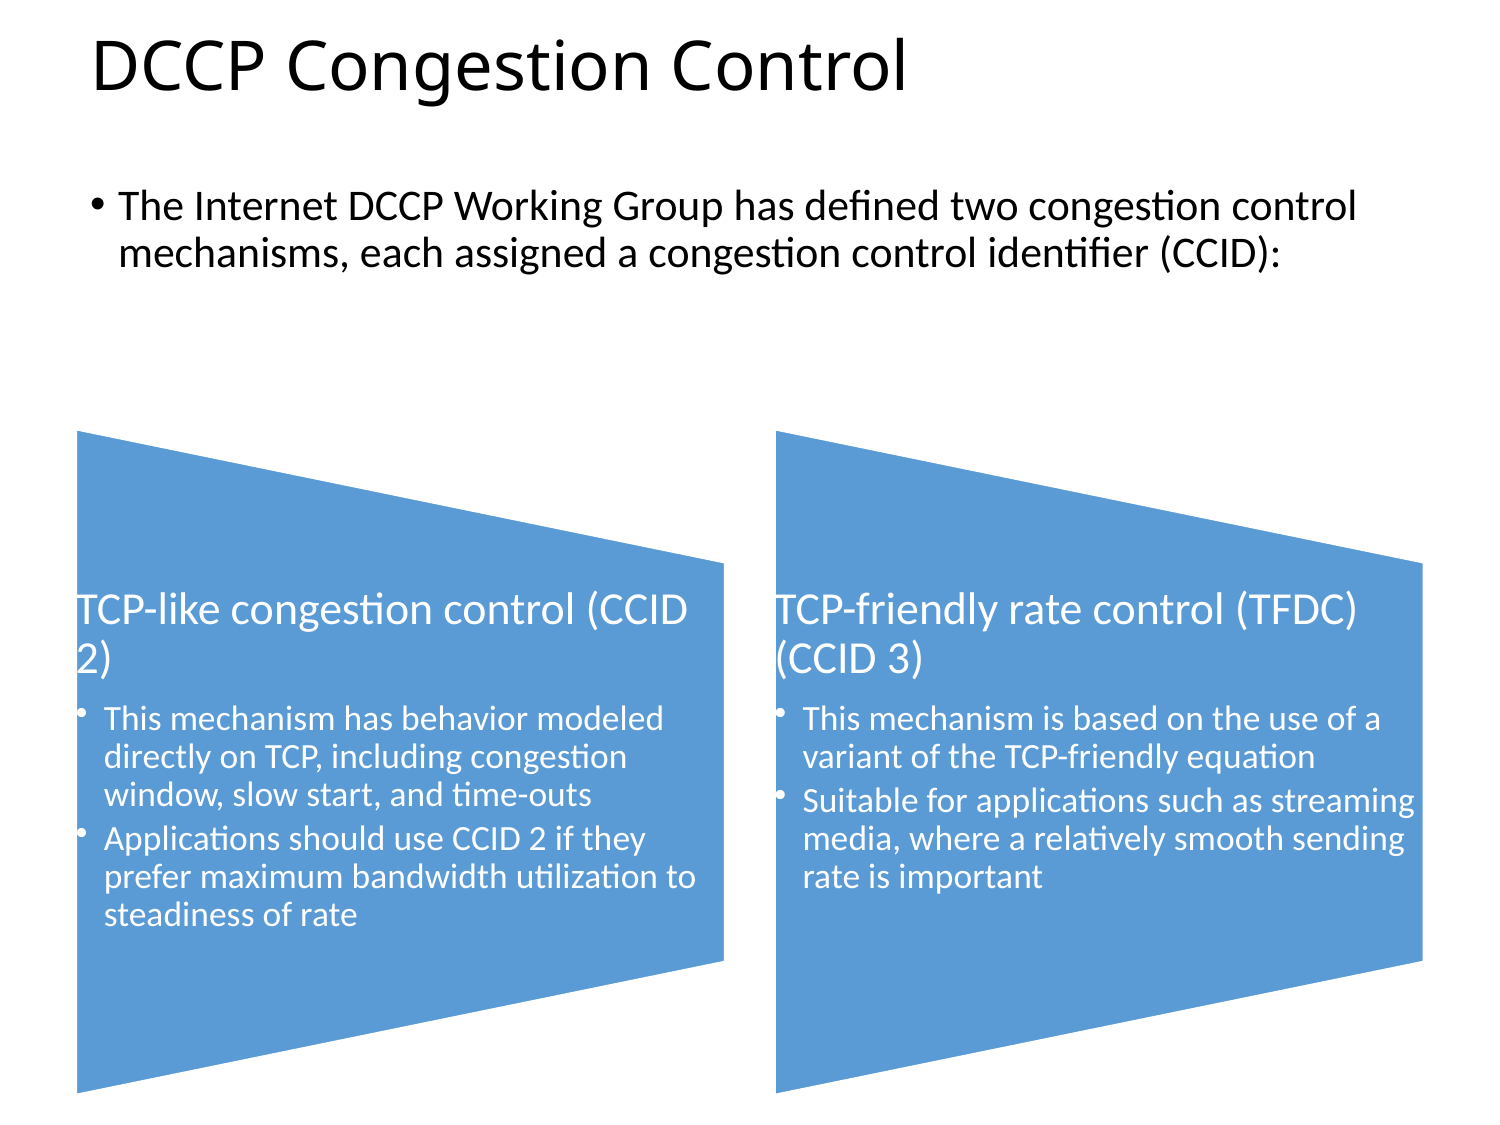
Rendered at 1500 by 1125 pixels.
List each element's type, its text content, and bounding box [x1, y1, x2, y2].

list The Internet DCCP Working Group has defined two congestion control mechanisms, each assigned a congestion control identifier (CCID): [75, 174, 1425, 400]
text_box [74, 428, 1425, 1096]
title DCCP Congestion Control [75, 0, 1425, 162]
